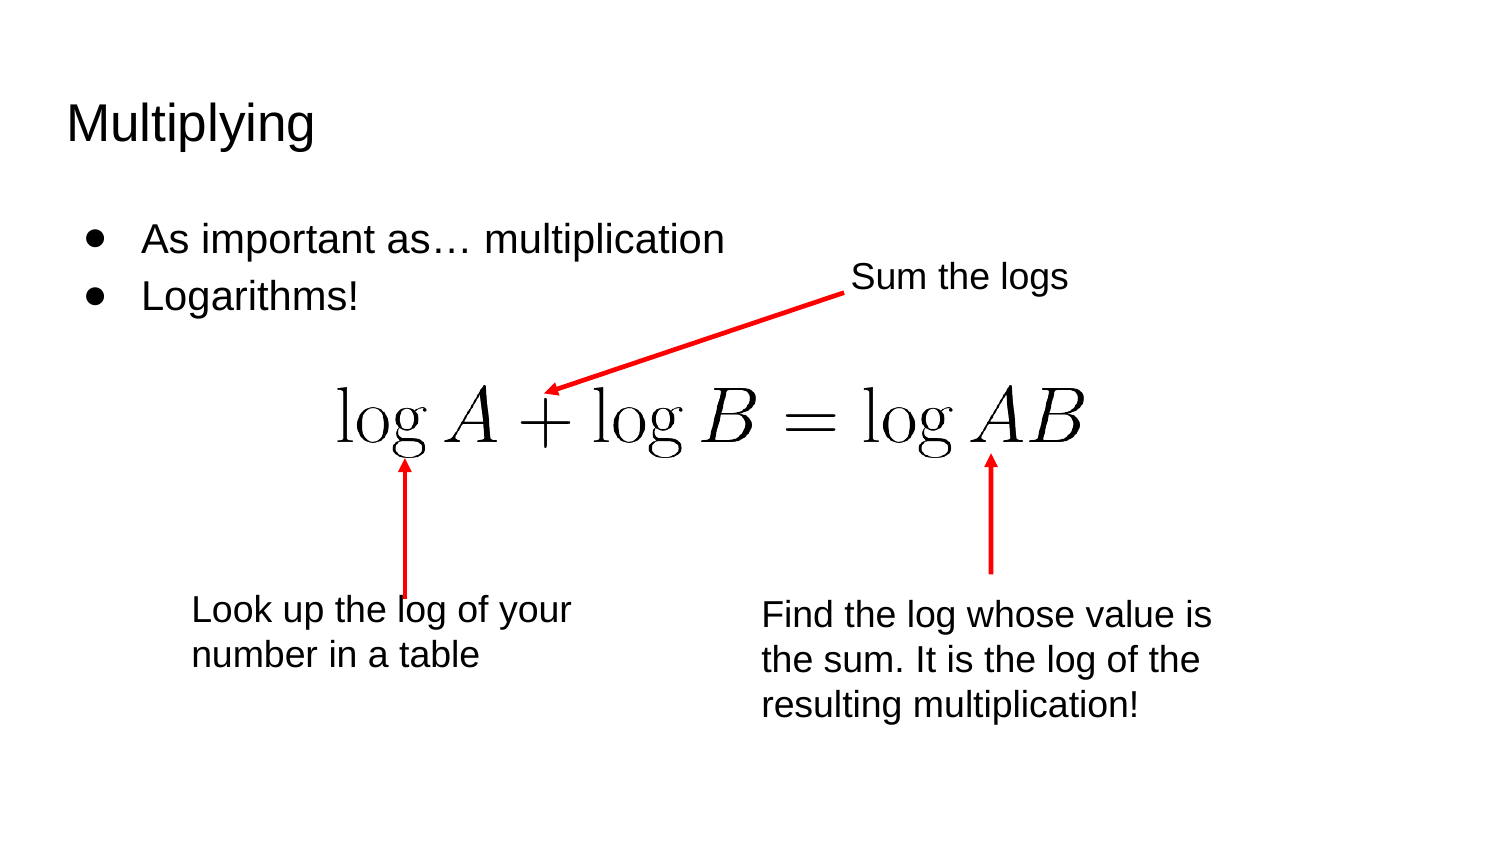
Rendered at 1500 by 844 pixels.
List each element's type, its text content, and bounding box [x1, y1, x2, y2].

text_box [931, 187, 1389, 312]
list As important as… multiplication Logarithms! [51, 189, 1449, 750]
title Multiplying [51, 72, 1449, 167]
picture [337, 385, 1084, 459]
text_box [175, 457, 680, 665]
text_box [543, 236, 1156, 394]
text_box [746, 452, 1236, 682]
